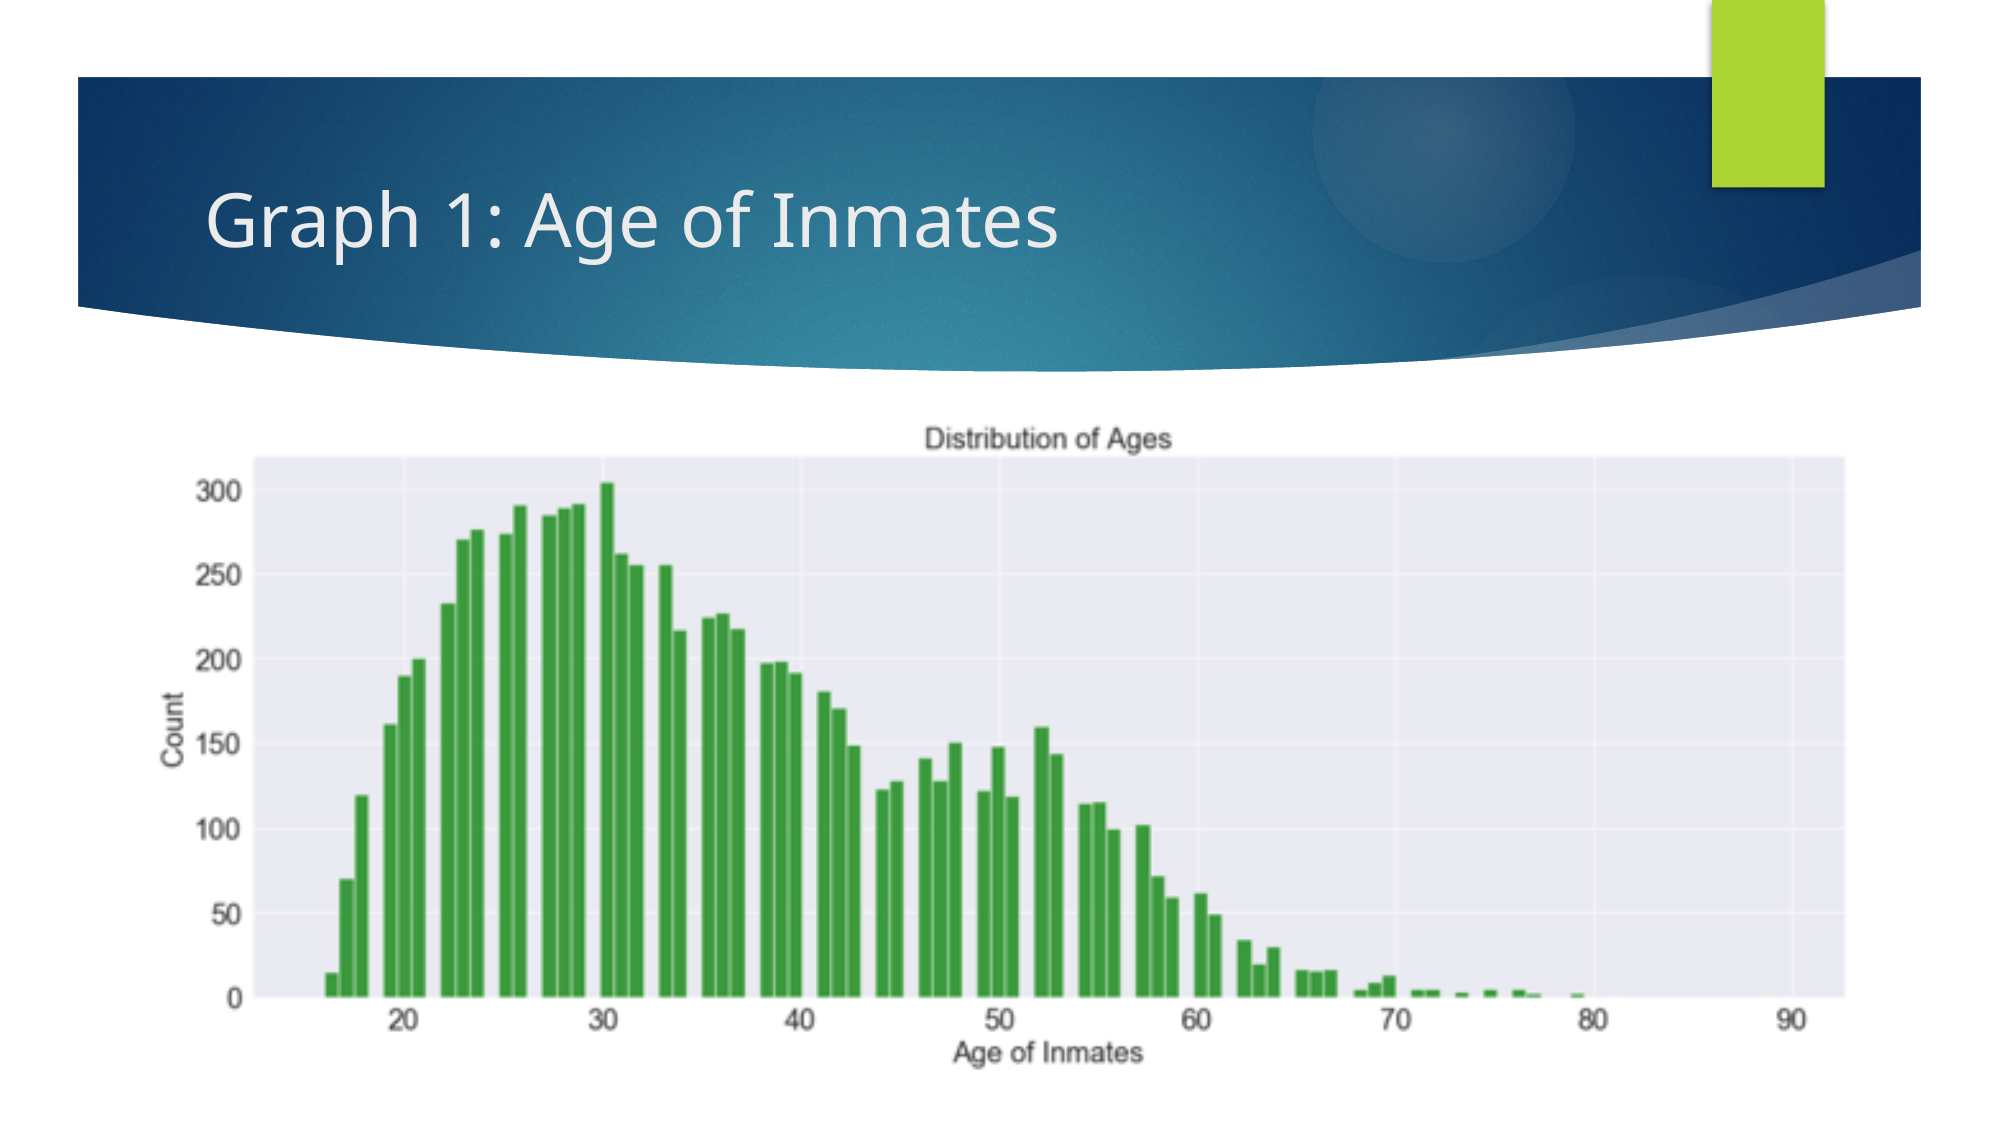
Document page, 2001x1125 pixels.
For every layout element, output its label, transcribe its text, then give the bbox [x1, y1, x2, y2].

title Graph 1: Age of Inmates [189, 159, 1627, 276]
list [138, 403, 1885, 1093]
